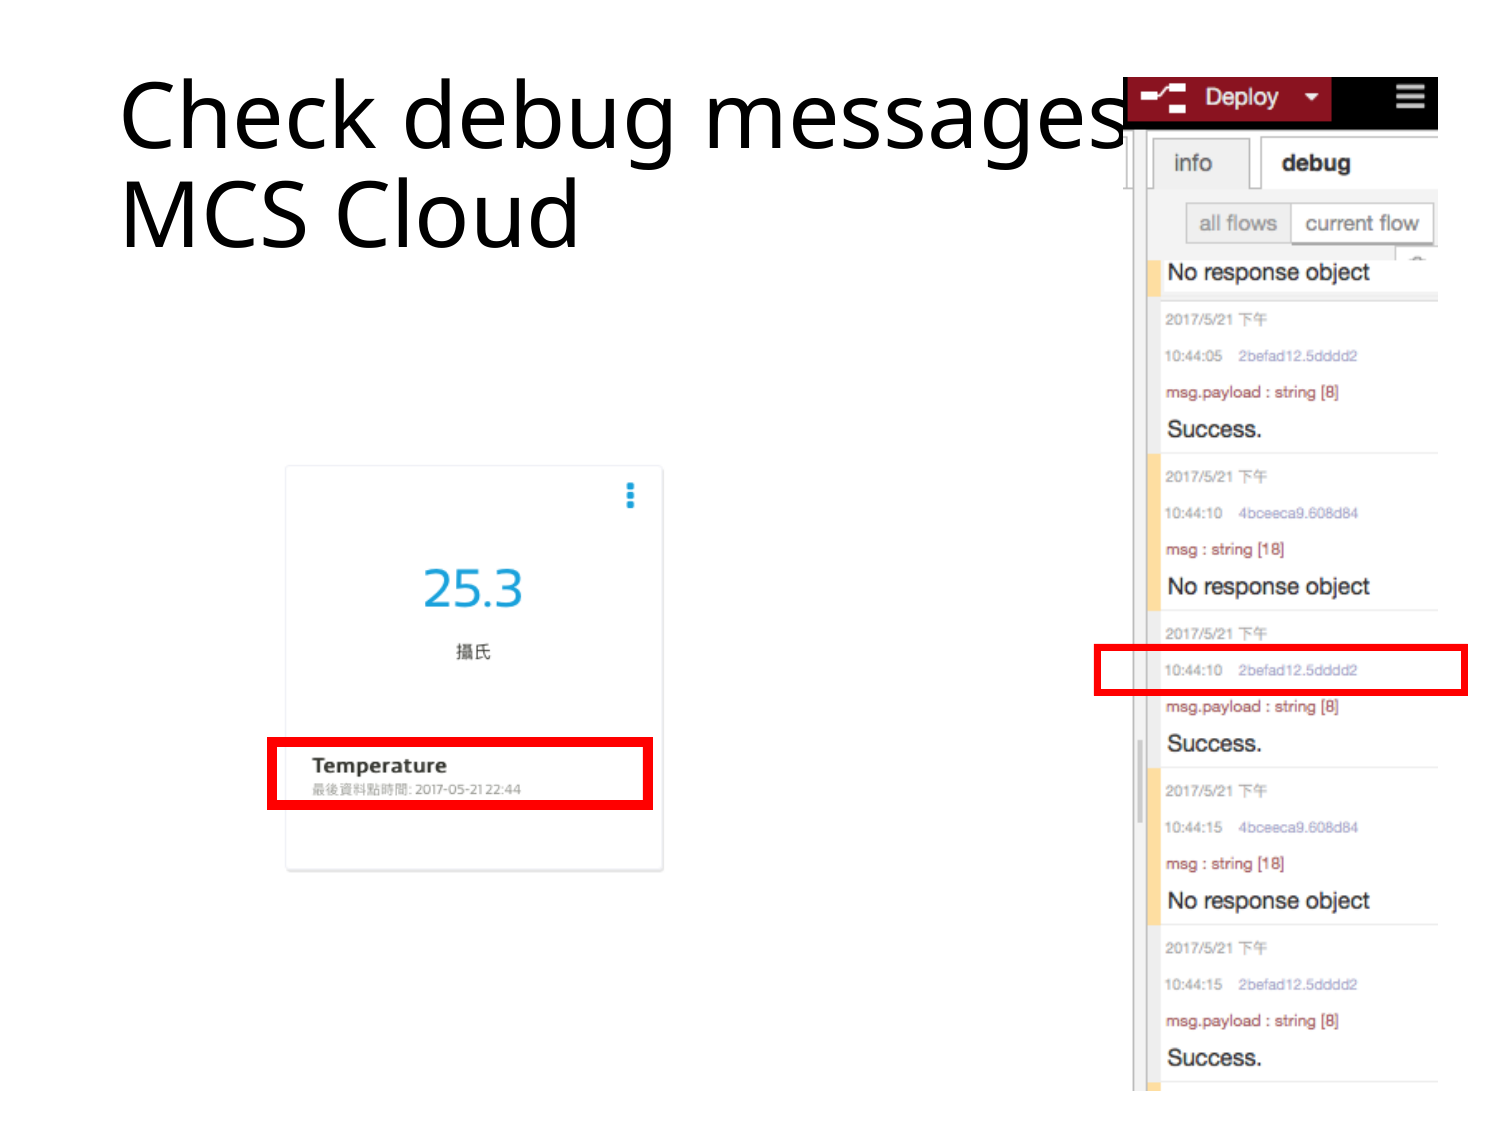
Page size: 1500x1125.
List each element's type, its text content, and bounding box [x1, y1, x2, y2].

title Check debug messages & MCS Cloud [103, 59, 1397, 278]
text_box [266, 736, 281, 810]
picture [281, 457, 679, 883]
text_box [1093, 643, 1123, 697]
picture [1123, 77, 1438, 1091]
text_box [1438, 643, 1469, 697]
